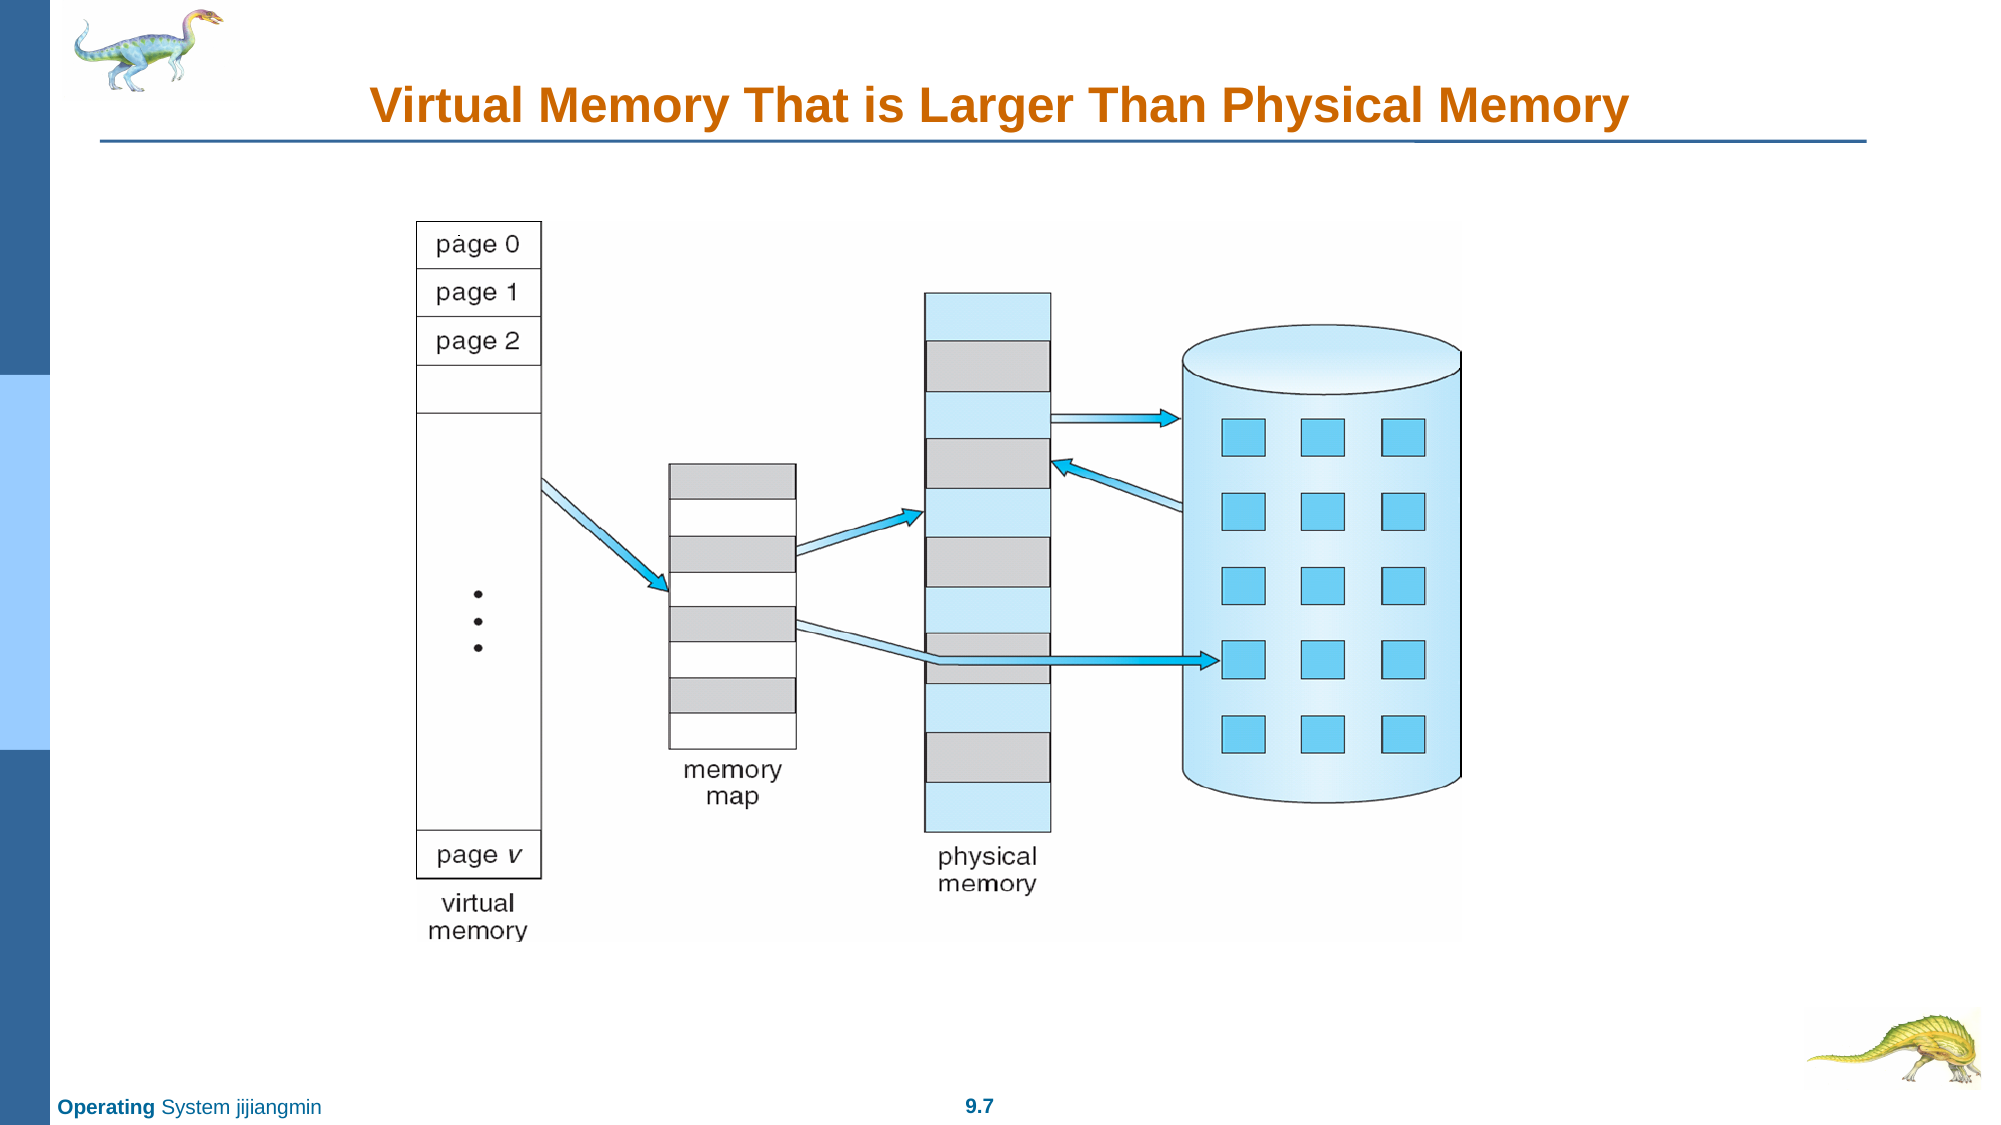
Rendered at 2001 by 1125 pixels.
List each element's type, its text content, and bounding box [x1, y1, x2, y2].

picture [1804, 1007, 1982, 1090]
title Virtual Memory That is Larger Than Physical Memory [99, 45, 1900, 141]
picture [416, 221, 1463, 943]
picture [62, 0, 240, 101]
